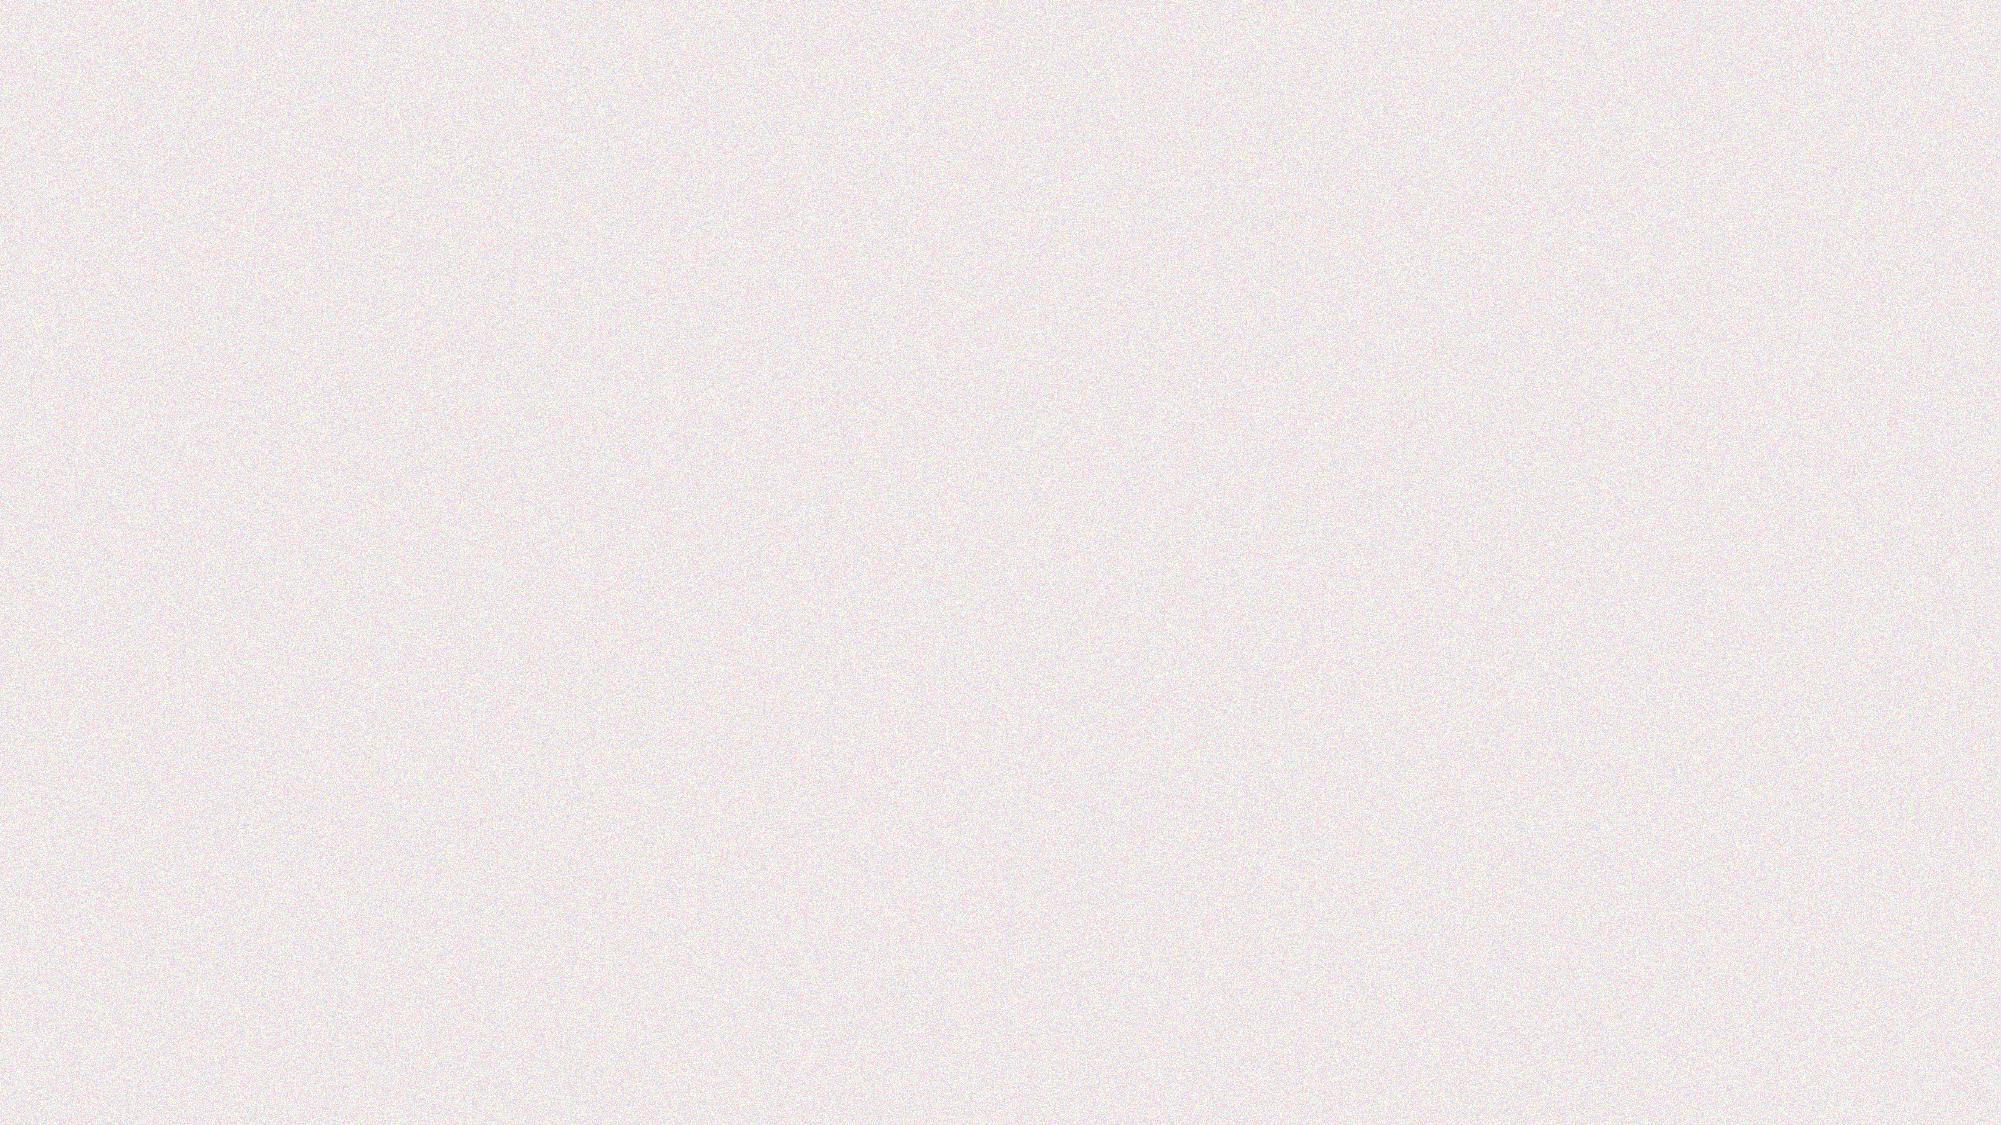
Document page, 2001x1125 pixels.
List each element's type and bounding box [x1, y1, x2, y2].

list [0, 0, 2000, 1125]
